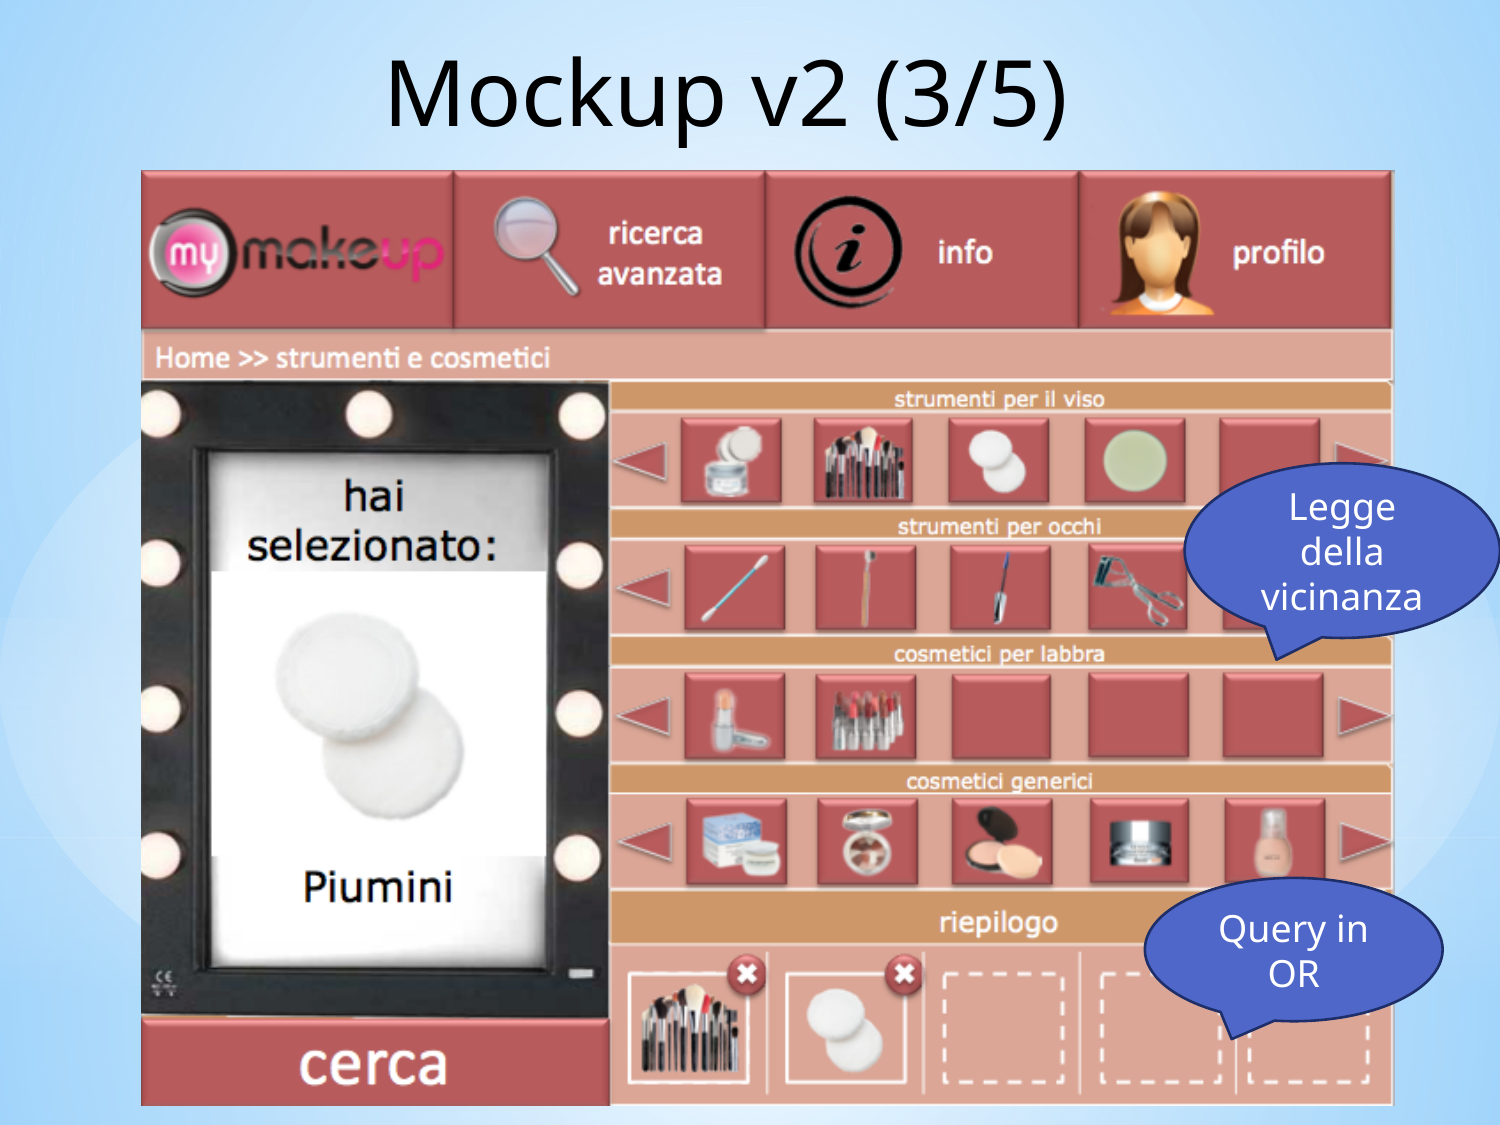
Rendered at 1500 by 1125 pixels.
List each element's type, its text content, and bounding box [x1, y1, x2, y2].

text_box Query in OR [1399, 897, 1444, 1002]
text_box Mockup v2 (3/5) [40, 27, 1412, 153]
picture [141, 169, 1395, 1107]
text_box Legge della vicinanza [1399, 467, 1500, 634]
